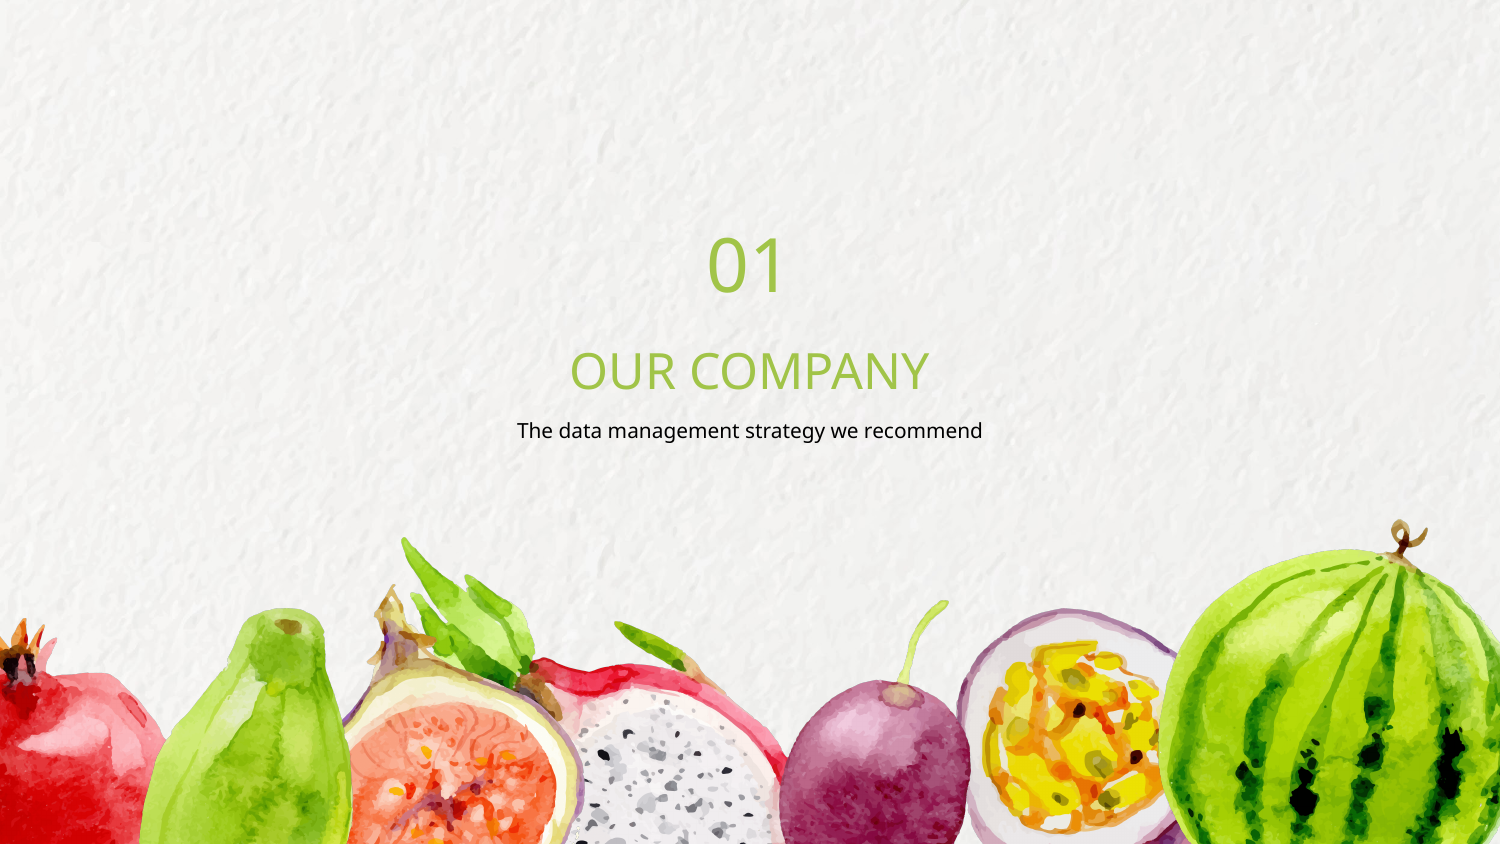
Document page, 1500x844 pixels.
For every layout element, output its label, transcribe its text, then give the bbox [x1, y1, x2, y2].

title OUR COMPANY [306, 349, 1194, 391]
title 01 [639, 223, 861, 323]
subtitle The data management strategy we recommend [494, 402, 1006, 606]
picture [0, 0, 1500, 844]
